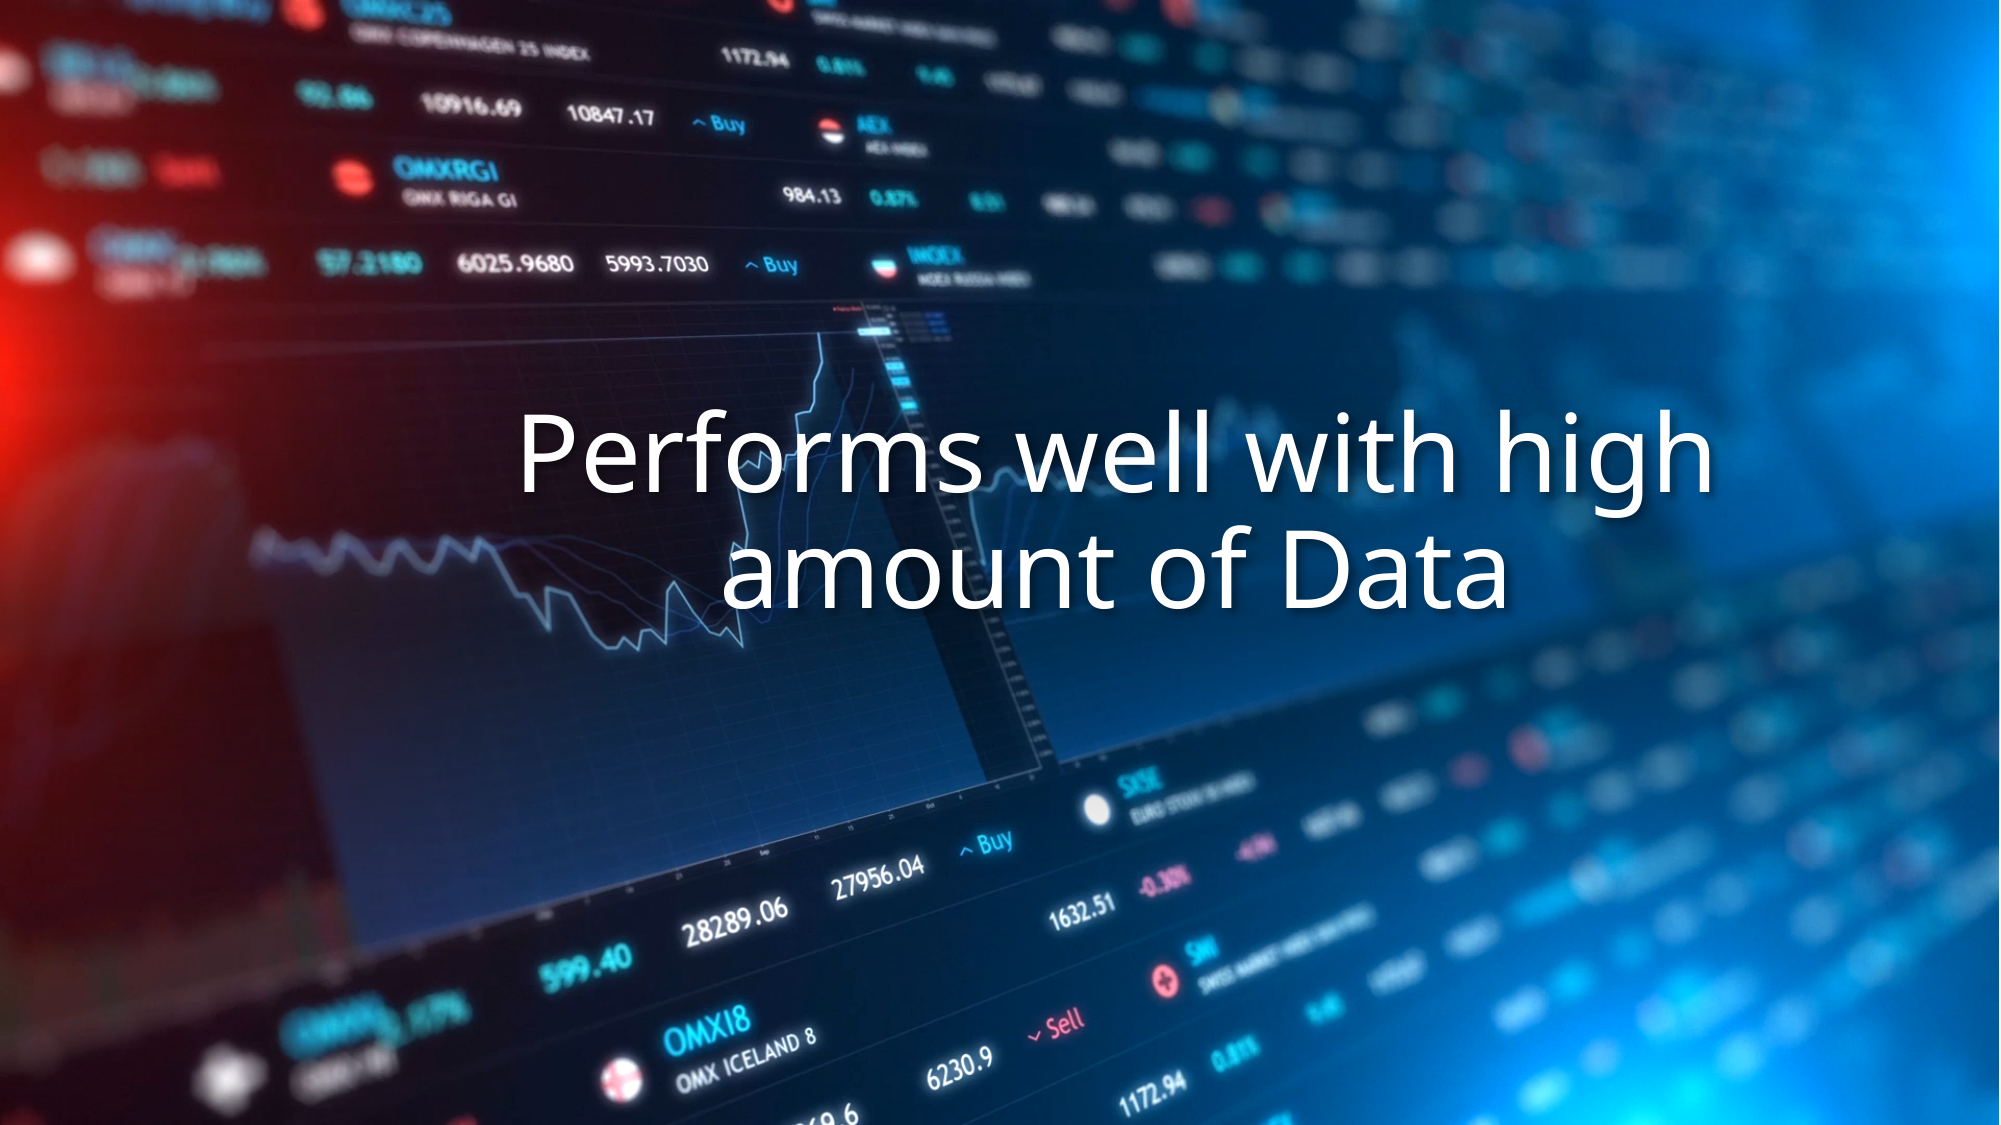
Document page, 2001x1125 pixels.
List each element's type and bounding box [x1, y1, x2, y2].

text_box [0, 0, 2000, 1125]
